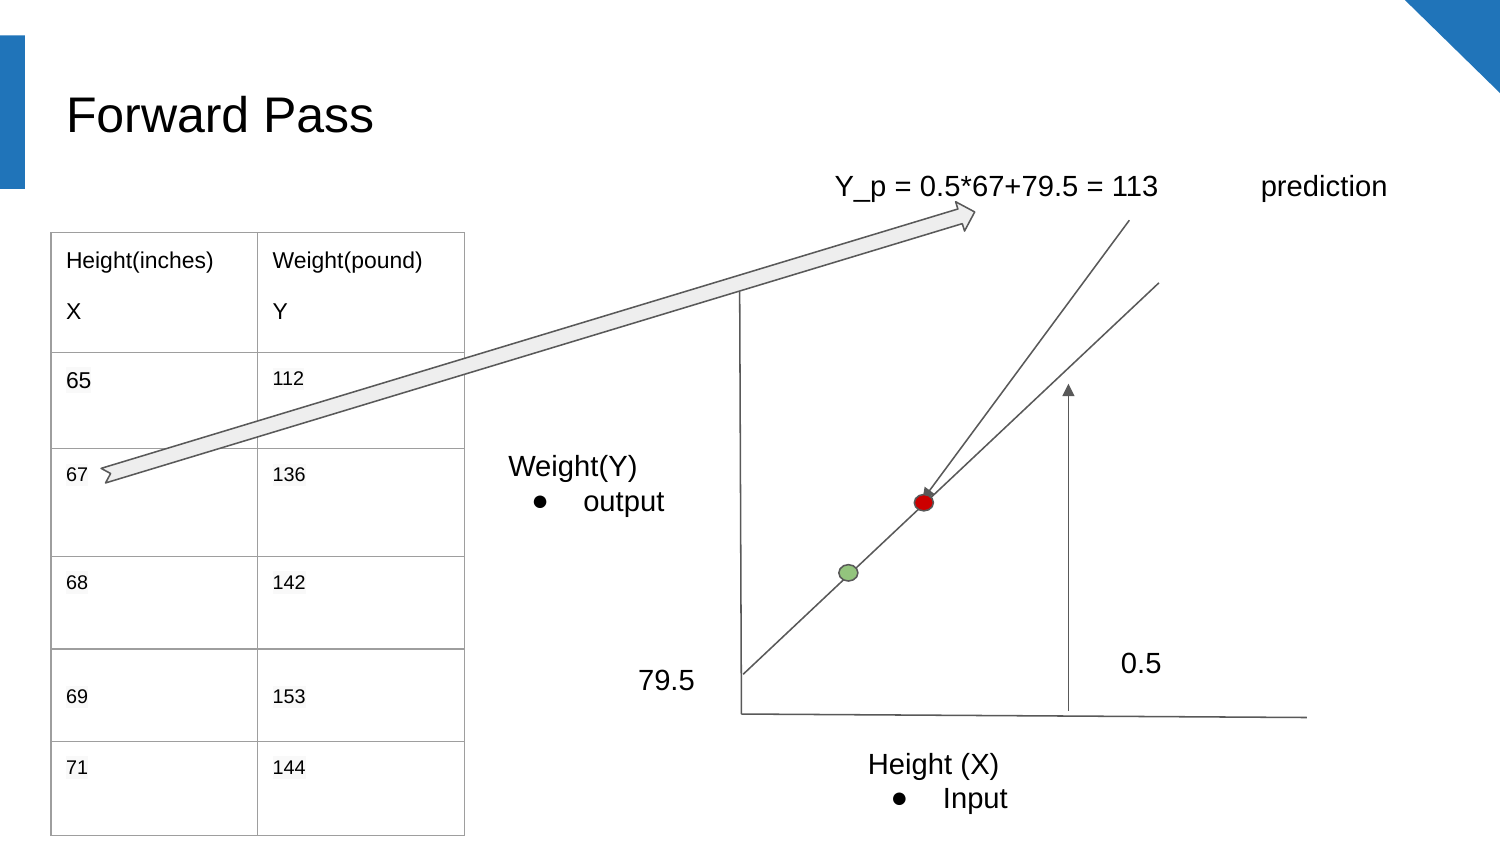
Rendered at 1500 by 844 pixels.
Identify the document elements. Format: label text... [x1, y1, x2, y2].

text_box Weight(Y) output [493, 432, 716, 533]
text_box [741, 713, 1307, 718]
text_box [890, 787, 1190, 844]
text_box 0.5 [1105, 629, 1190, 695]
text_box [928, 201, 975, 218]
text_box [742, 282, 1064, 675]
table_cell 69 [52, 650, 257, 741]
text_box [1072, 282, 1160, 675]
table_cell 71 [52, 742, 257, 835]
text_box [101, 220, 920, 483]
table_header Weight(pound) Y [258, 233, 464, 352]
table_cell 112 [258, 375, 464, 448]
table_cell 144 [258, 742, 464, 835]
text_box Height (X) Input [852, 729, 1154, 830]
table_cell 153 [258, 650, 464, 741]
table_cell 142 [258, 557, 464, 648]
table_cell 136 [258, 449, 464, 556]
table_header Height(inches) X [52, 233, 257, 352]
text_box Y_p = 0.5*67+79.5 = 113 [819, 152, 1213, 218]
table_cell 112 [258, 353, 464, 420]
text_box 79.5 [623, 646, 728, 712]
text_box prediction [1245, 152, 1490, 218]
table_cell 68 [52, 557, 257, 648]
text_box [35, 773, 178, 837]
table_cell 65 [52, 353, 257, 448]
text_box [922, 219, 1130, 501]
title Forward Pass [51, 35, 1449, 189]
table_cell 67 [52, 449, 257, 556]
